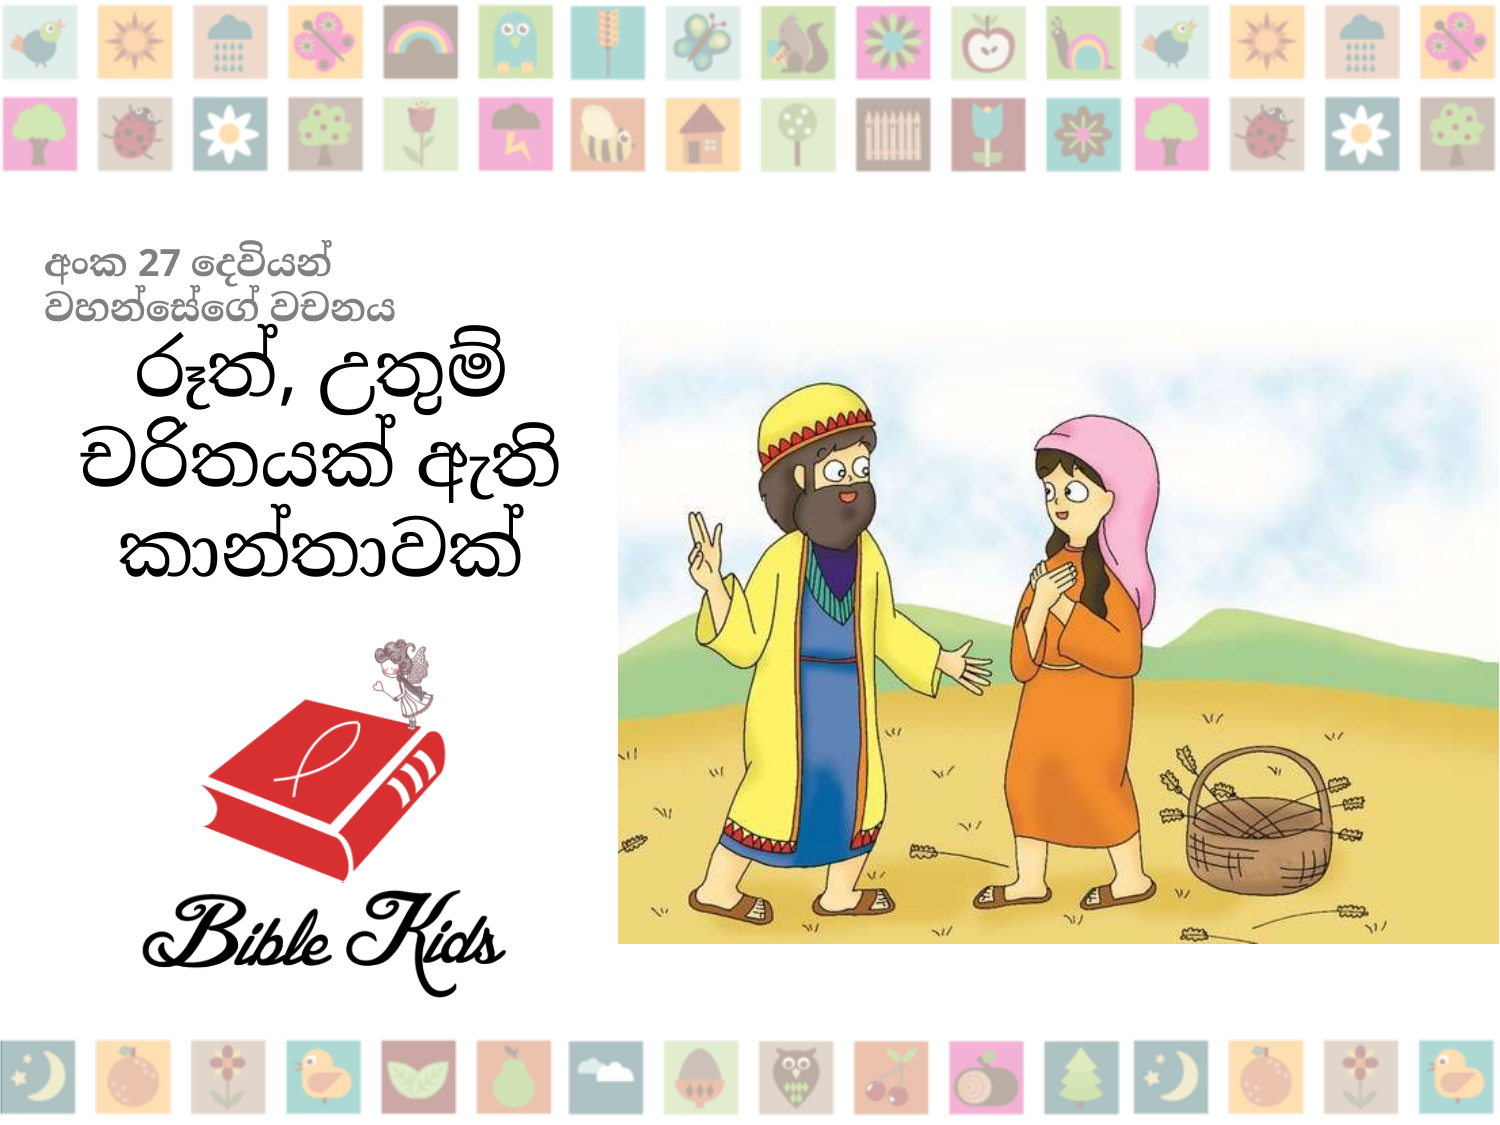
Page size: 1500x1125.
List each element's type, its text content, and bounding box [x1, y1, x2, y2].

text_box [0, 3, 1500, 181]
text_box රූත්, උතුම් චරිතයක් ඇති කාන්තාවක් [0, 314, 644, 600]
text_box අංක 27 දෙවියන් වහන්සේගේ වචනය [29, 231, 543, 314]
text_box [0, 1028, 1500, 1118]
picture [618, 321, 1500, 945]
picture [117, 600, 544, 1027]
